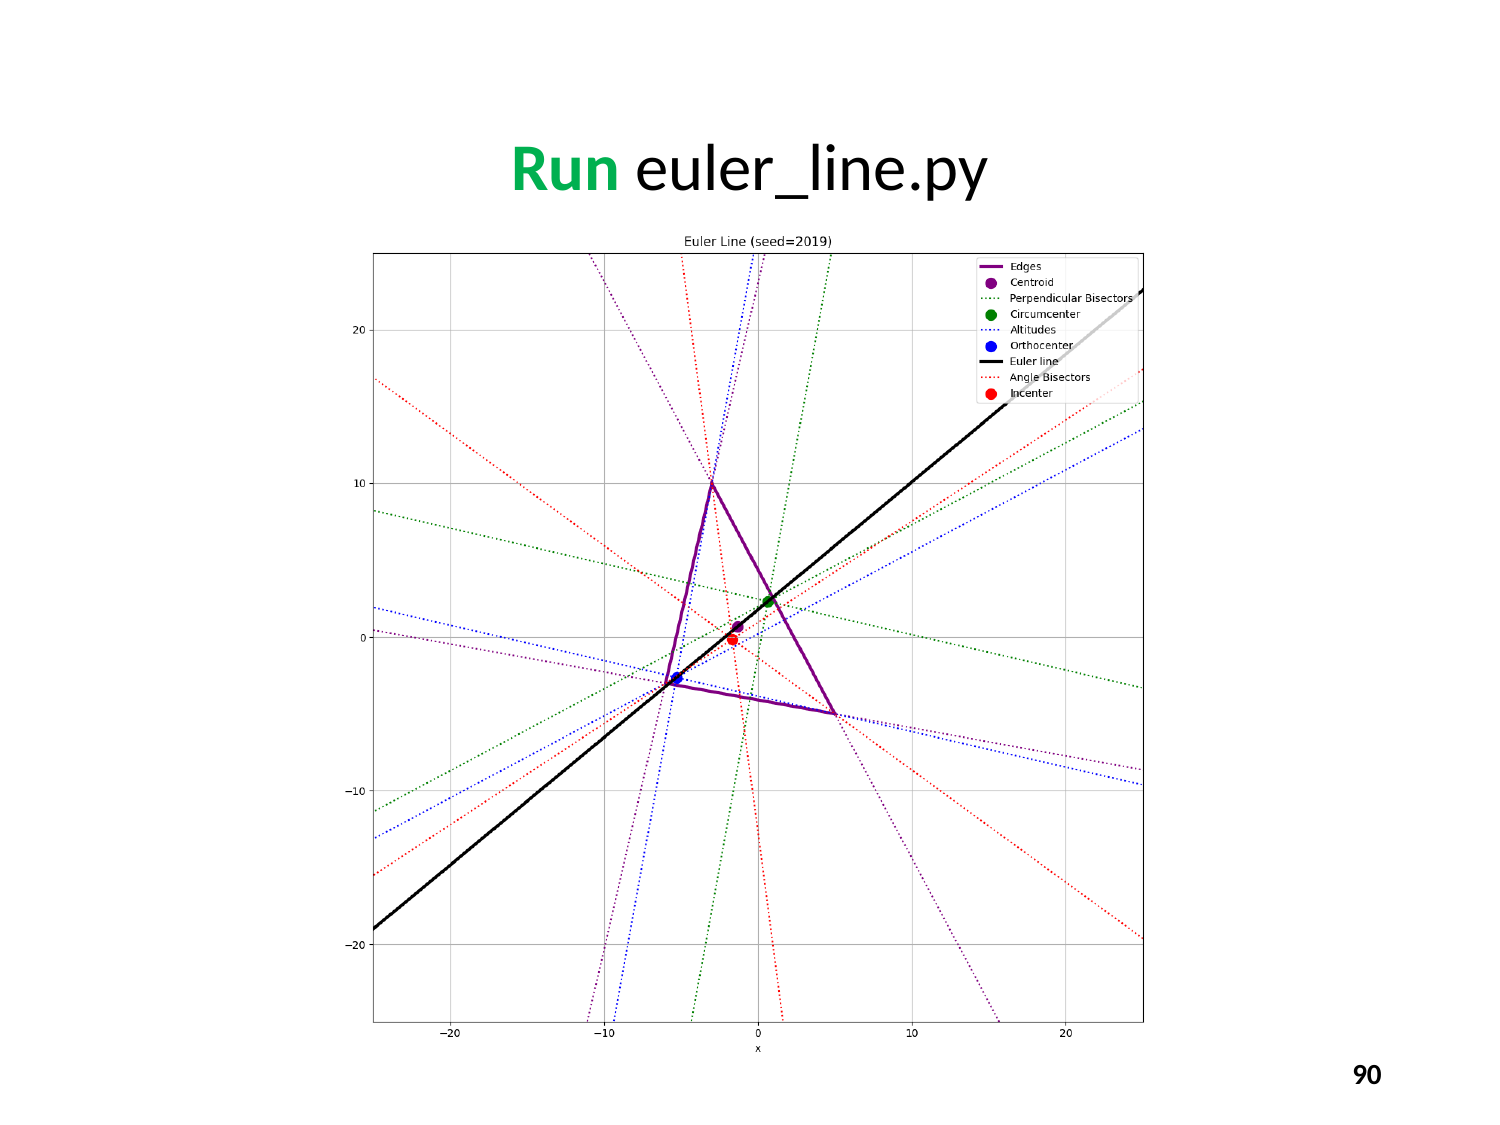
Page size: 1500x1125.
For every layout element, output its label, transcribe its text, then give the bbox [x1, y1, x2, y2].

title Run euler_line.py [103, 59, 1397, 278]
picture [340, 233, 1160, 1053]
slide_number 90 [1059, 1042, 1397, 1103]
